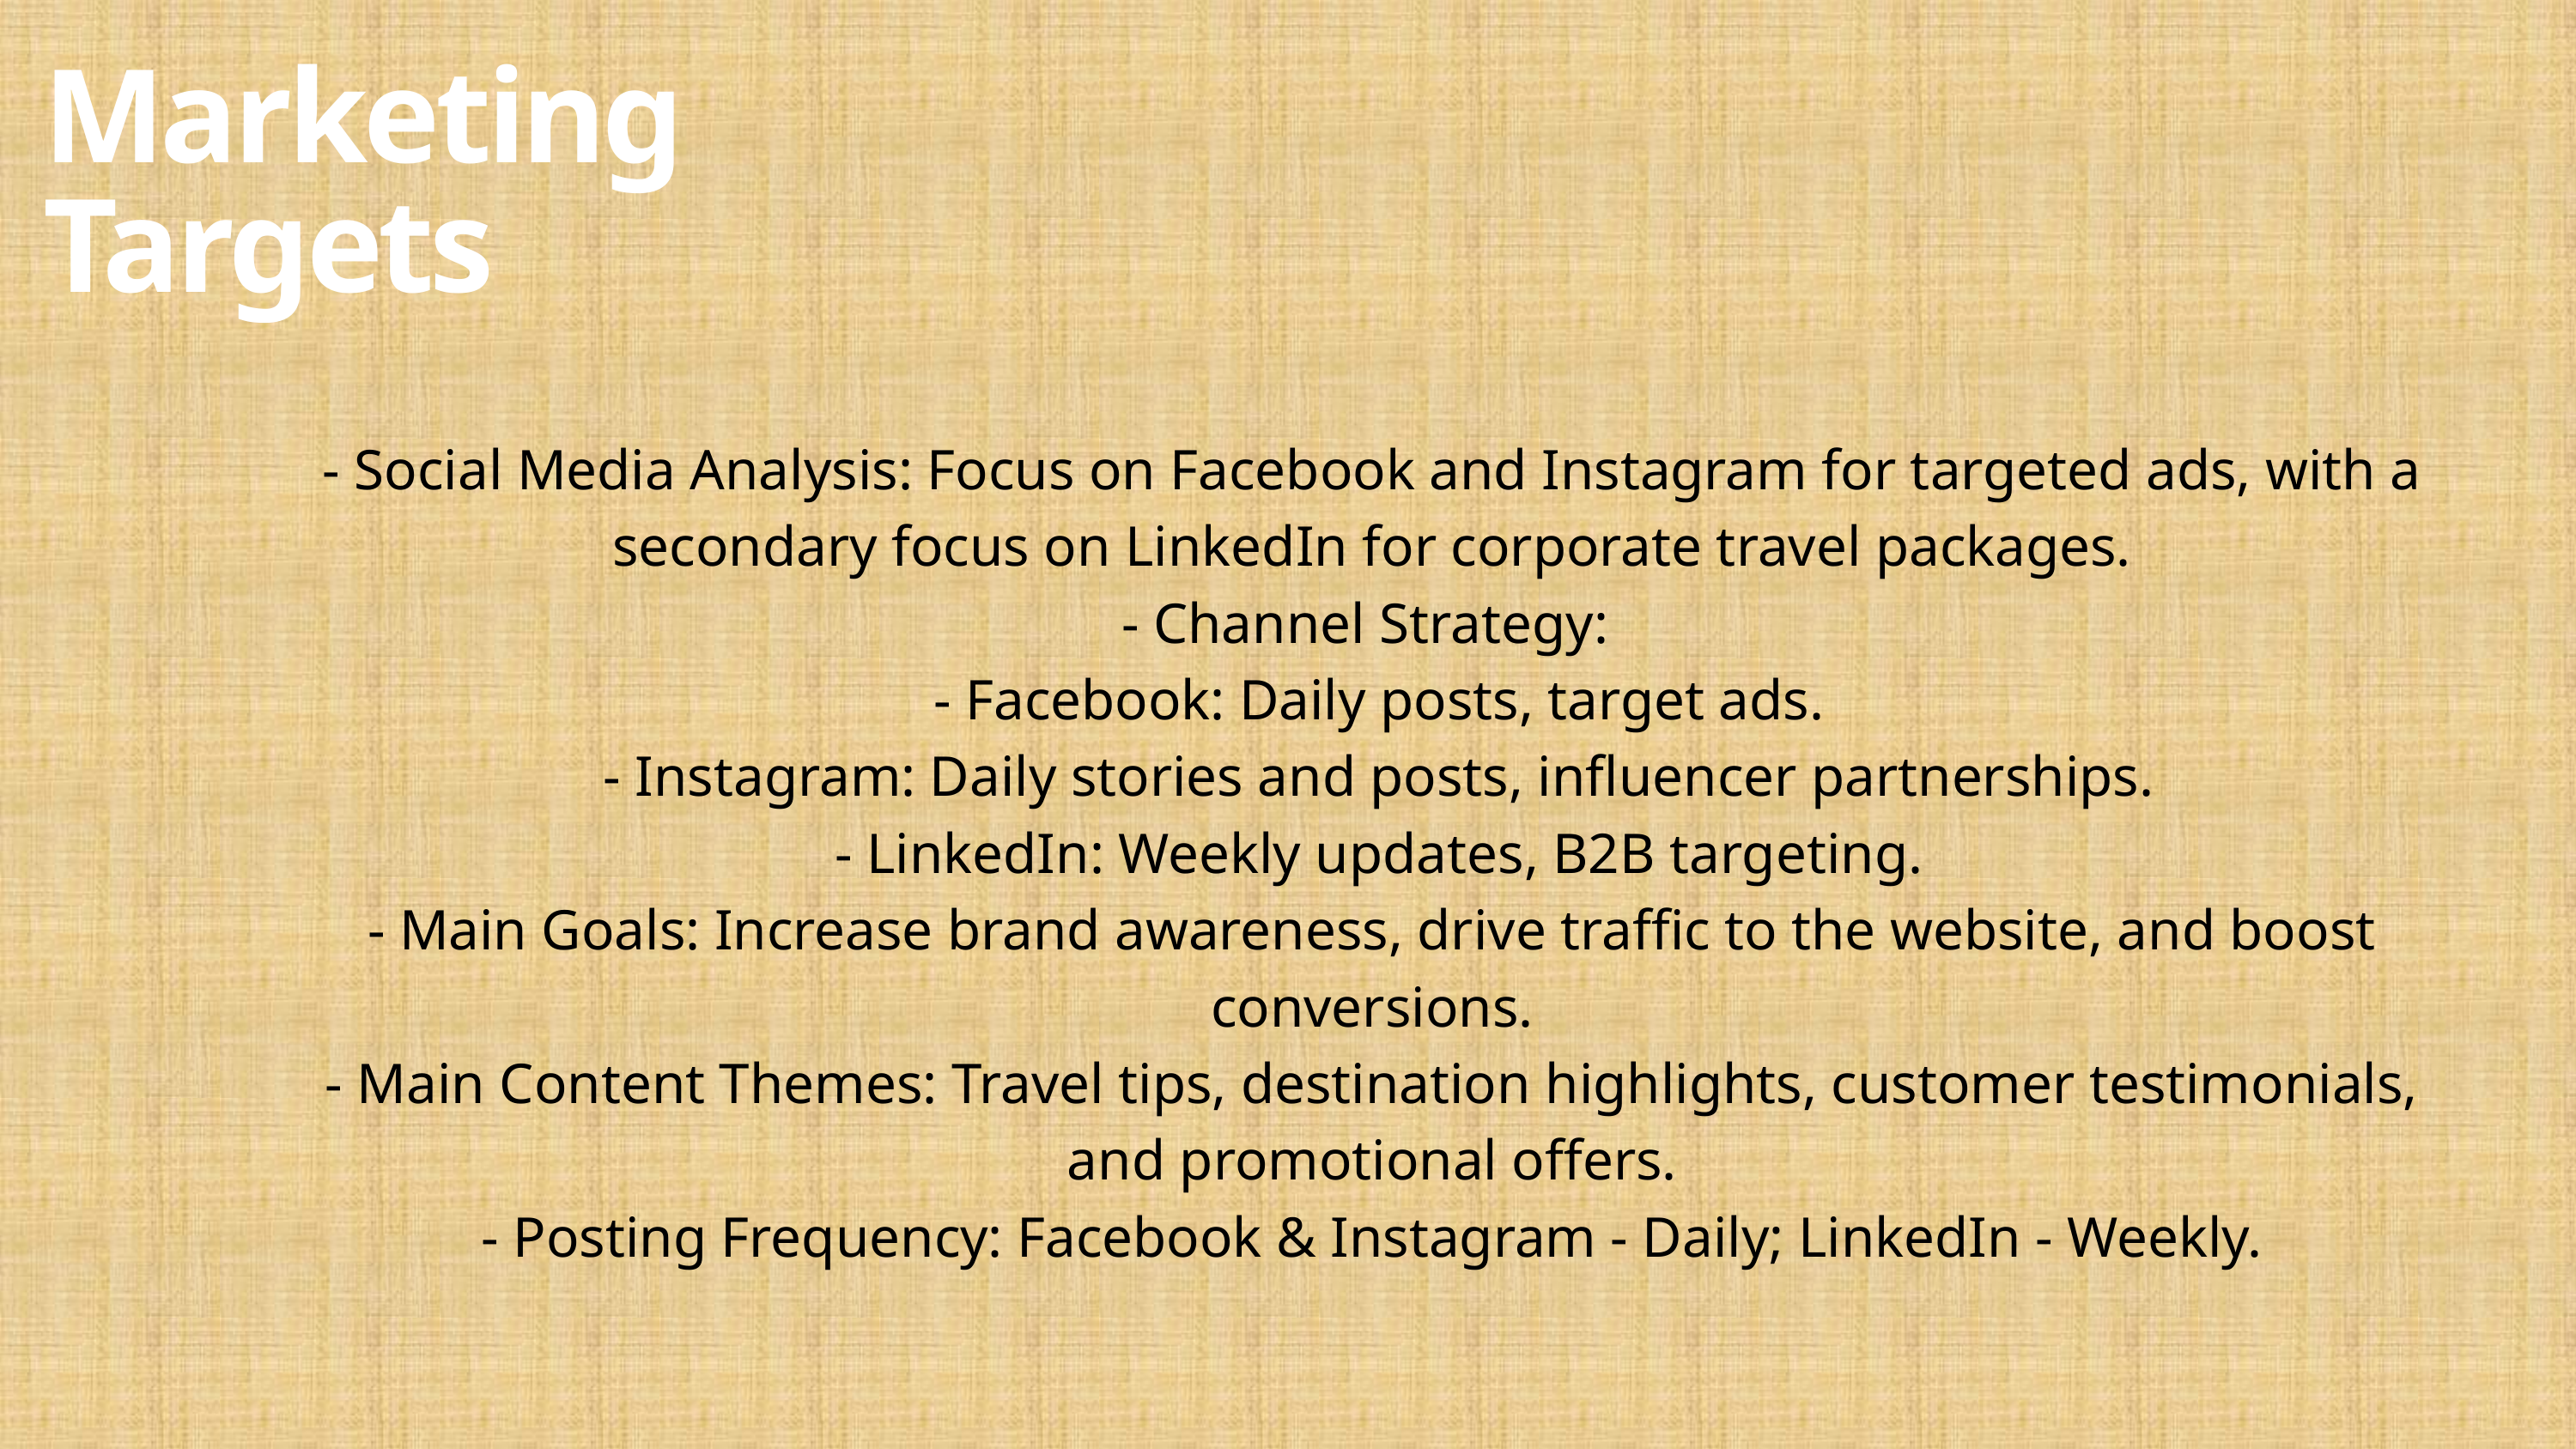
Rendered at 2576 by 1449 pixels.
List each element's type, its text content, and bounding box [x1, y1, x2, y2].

picture [0, 0, 2576, 1449]
text_box Marketing Targets [42, 59, 802, 318]
text_box - Social Media Analysis: Focus on Facebook and Instagram for targeted ads, with a secondary focus on LinkedIn for corporate travel packages. - Channel Strategy: - Facebook: Daily posts, target ads. - Instagram: Daily stories and posts, influencer partnerships. - LinkedIn: Weekly updates, B2B targeting. - Main Goals: Increase brand awareness, drive traffic to the website, and boost conversions. - Main Content Themes: Travel tips, destination highlights, customer testimonials, and promotional offers. - Posting Frequency: Facebook & Instagram - Daily; LinkedIn - Weekly. [301, 423, 2444, 1269]
